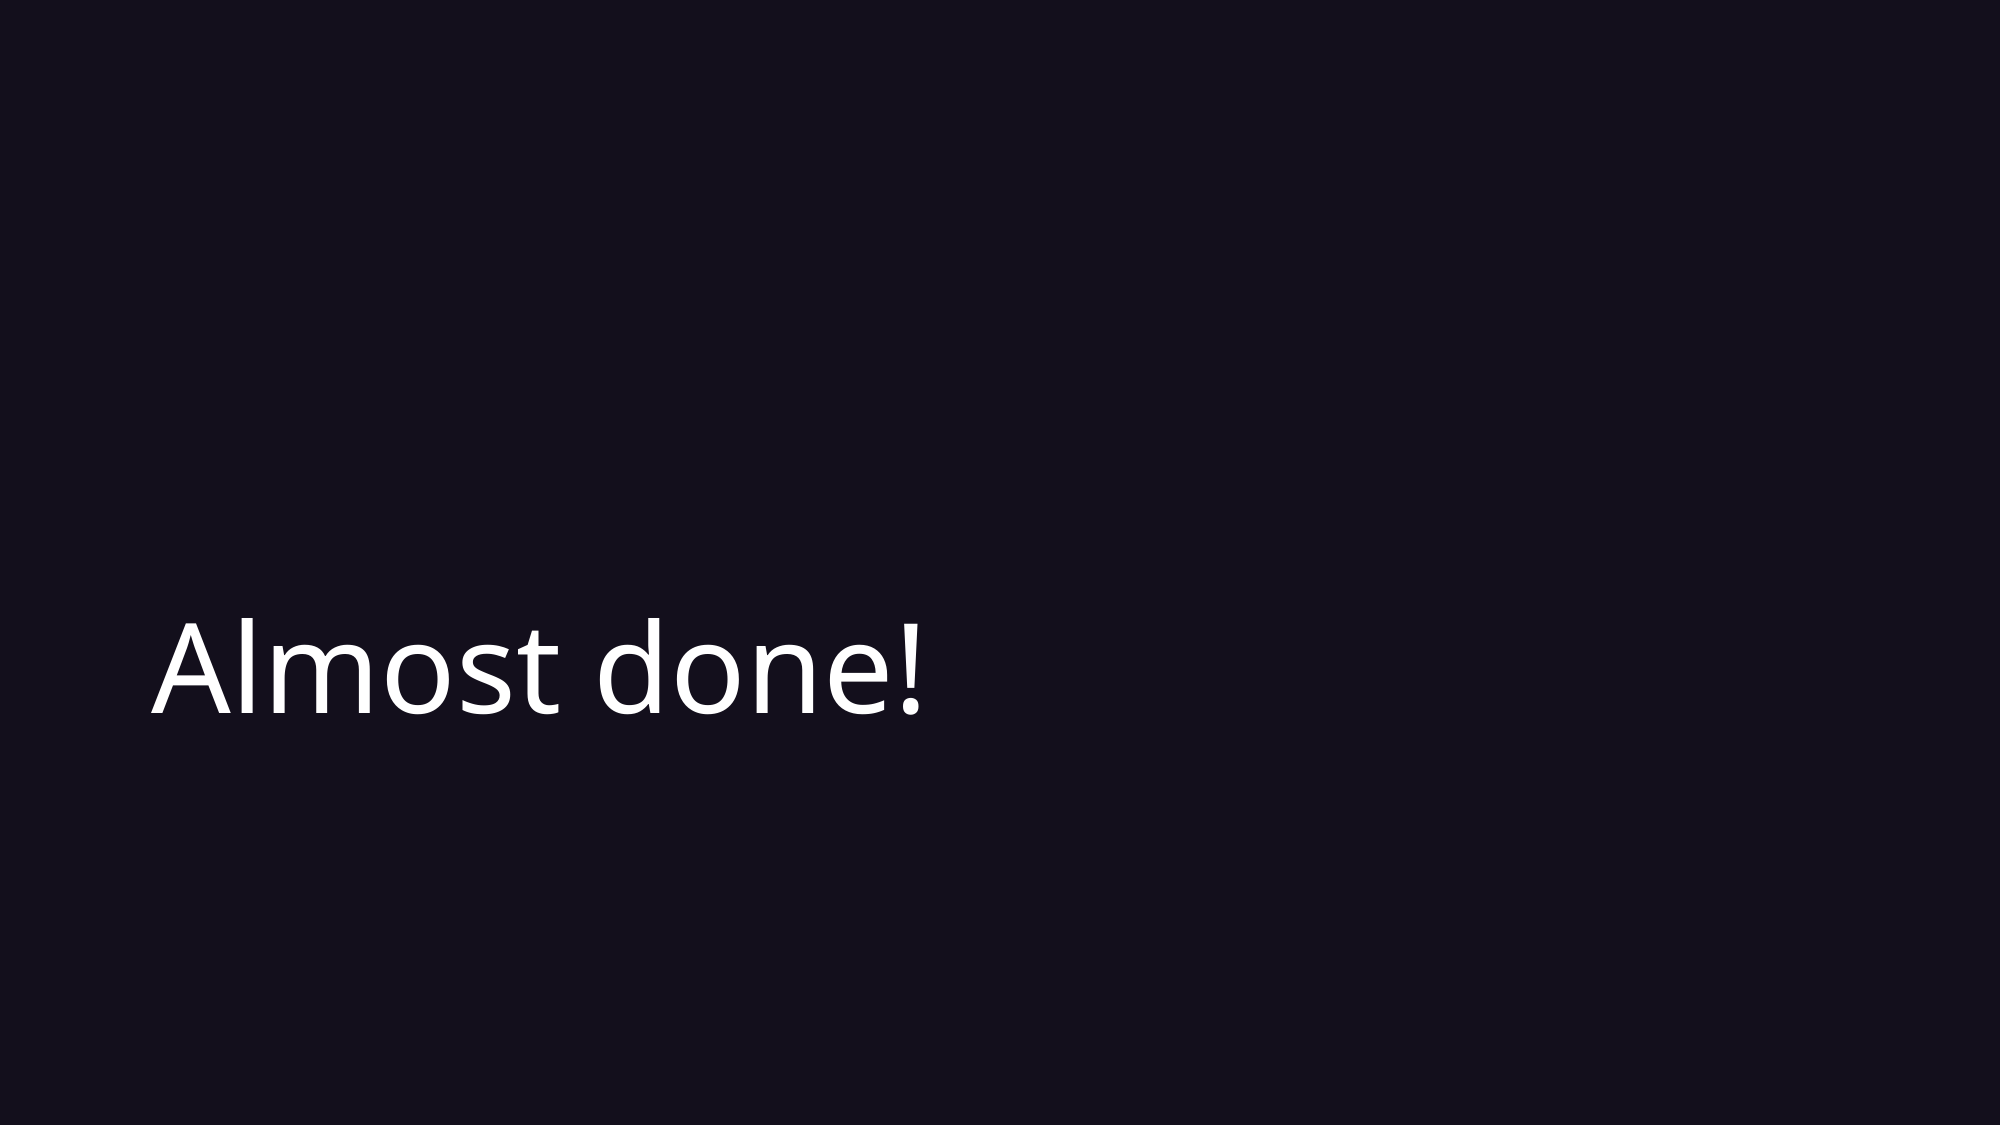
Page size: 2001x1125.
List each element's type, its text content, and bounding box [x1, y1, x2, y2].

title Almost done! [136, 280, 1862, 749]
